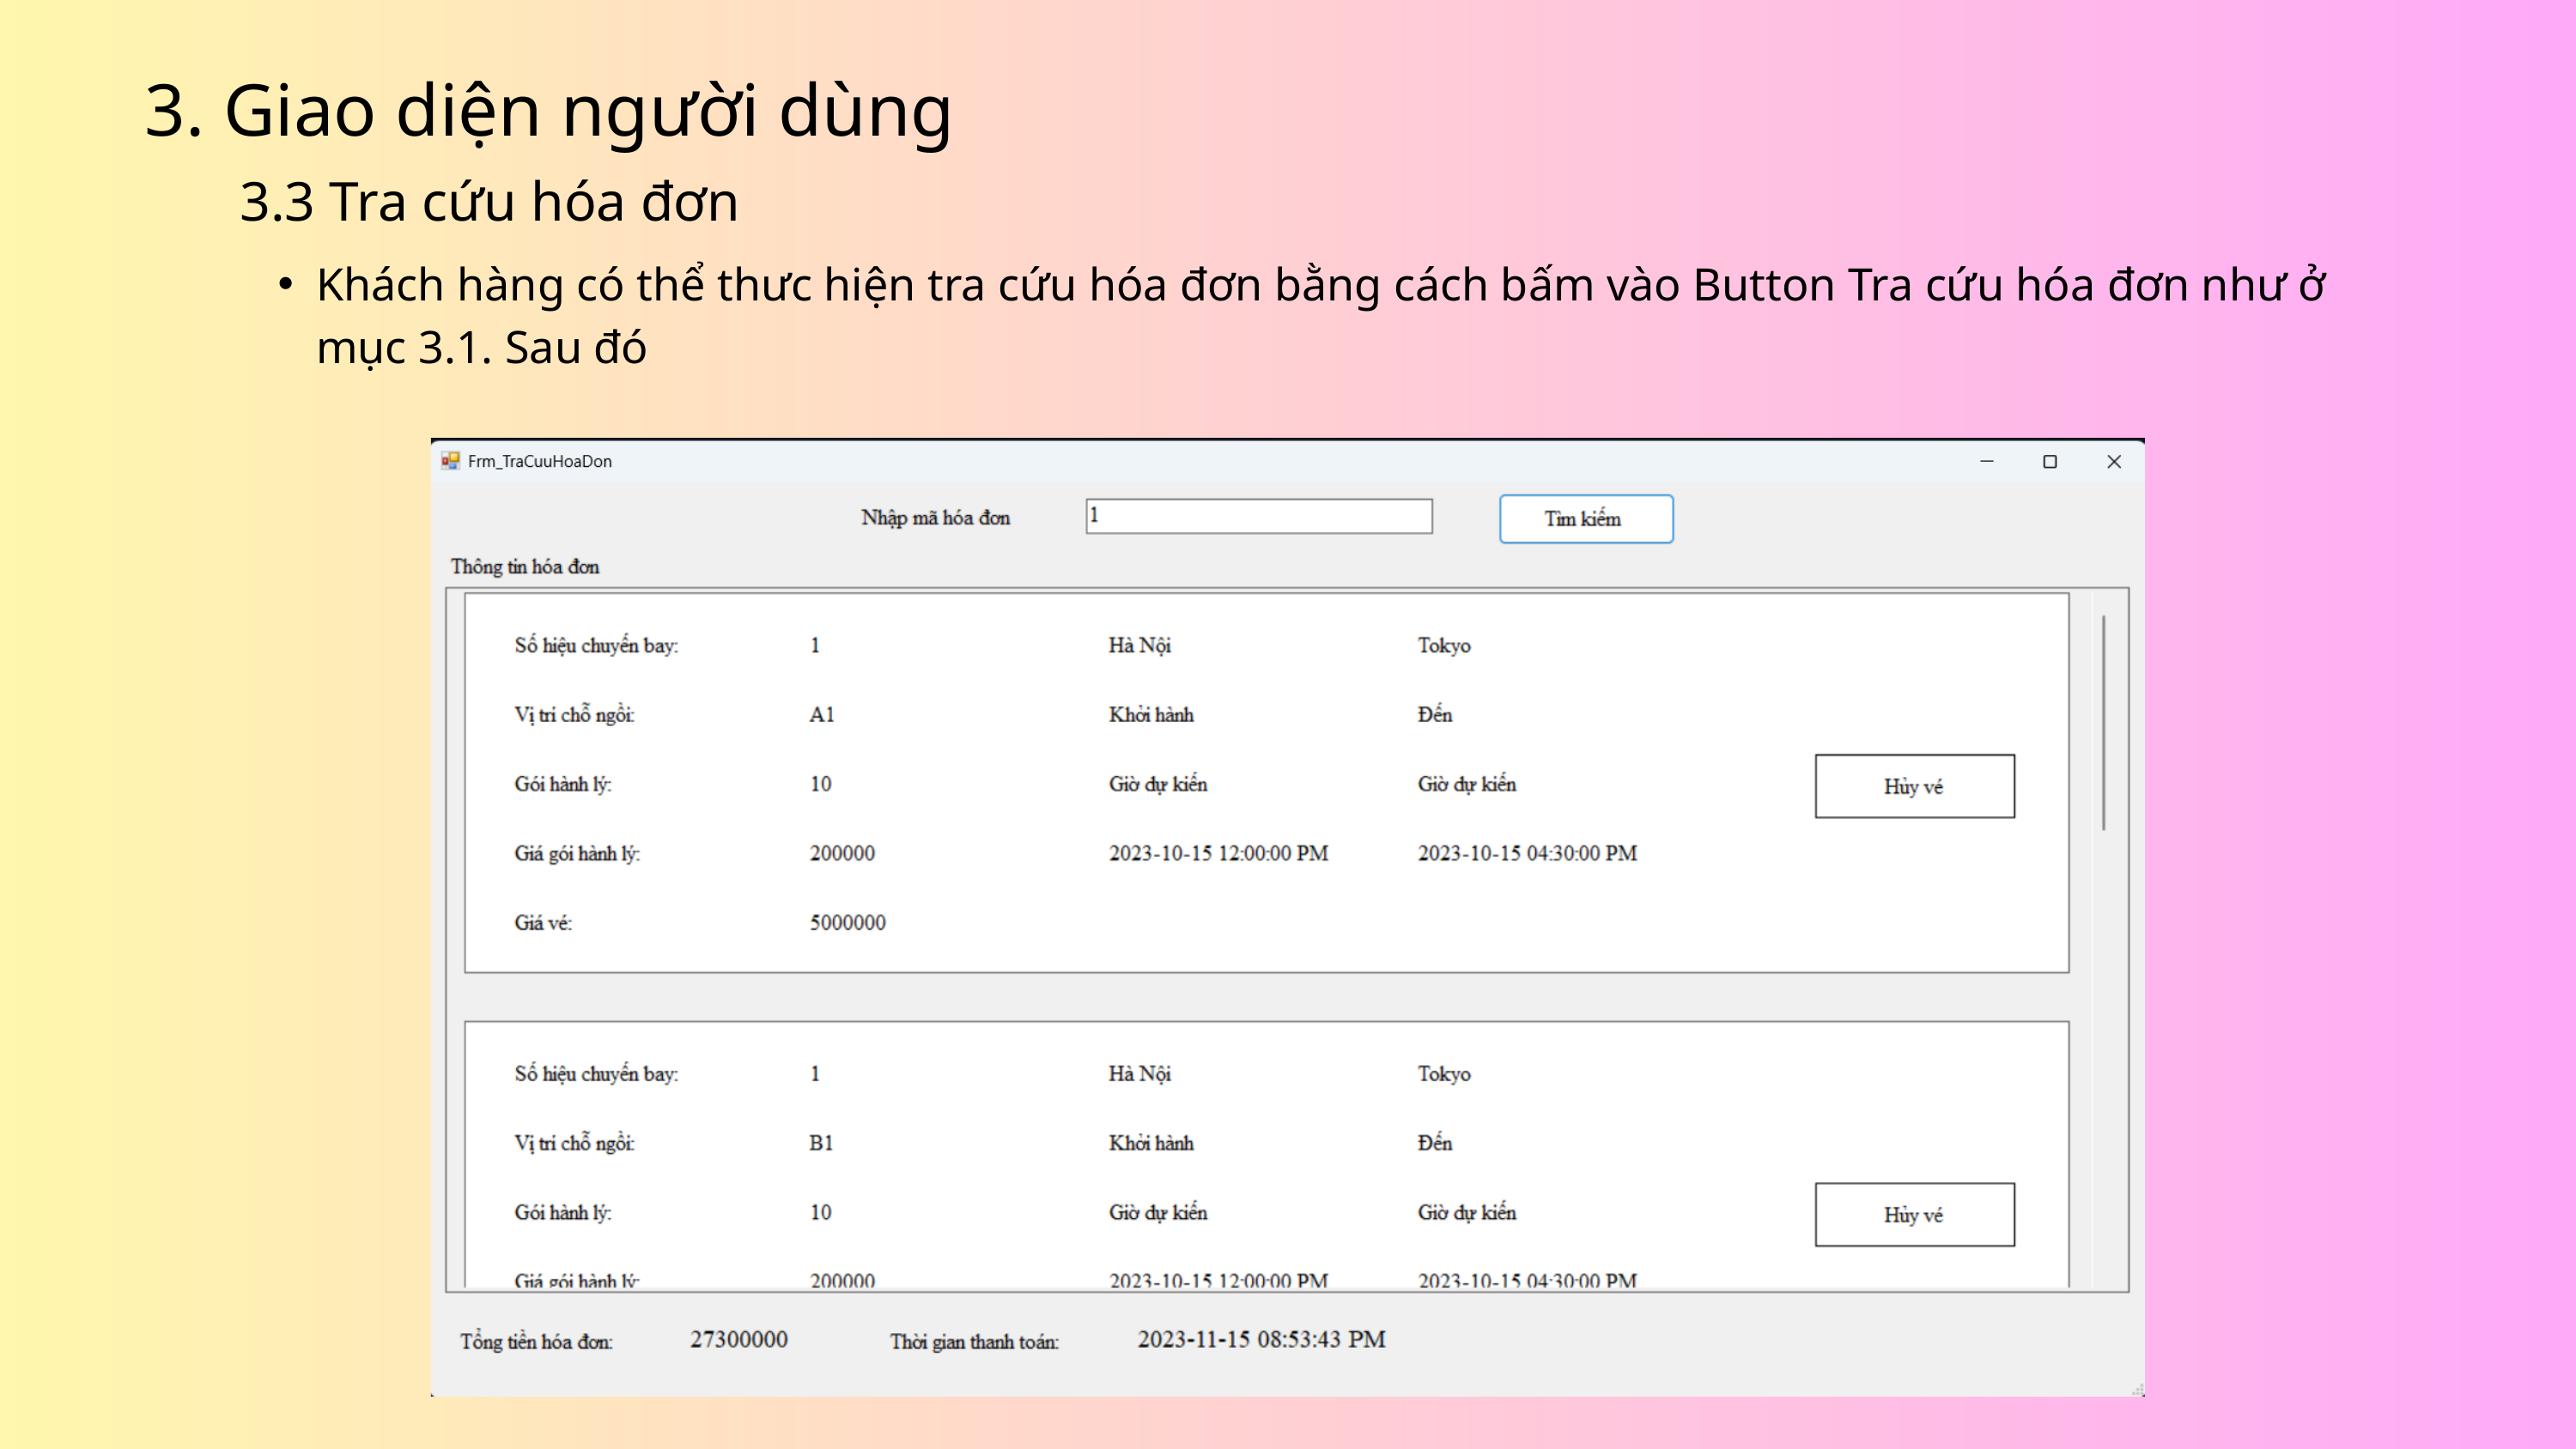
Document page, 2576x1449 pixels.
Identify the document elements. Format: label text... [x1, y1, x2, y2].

text_box 3. Giao diện người dùng [144, 50, 1478, 150]
text_box 3.3 Tra cứu hóa đơn [240, 155, 1573, 232]
text_box [430, 438, 2146, 1397]
text_box Khách hàng có thể thưc hiện tra cứu hóa đơn bằng cách bấm vào Button Tra cứu hóa đơn như ở mục 3.1. Sau đó [240, 247, 2391, 373]
